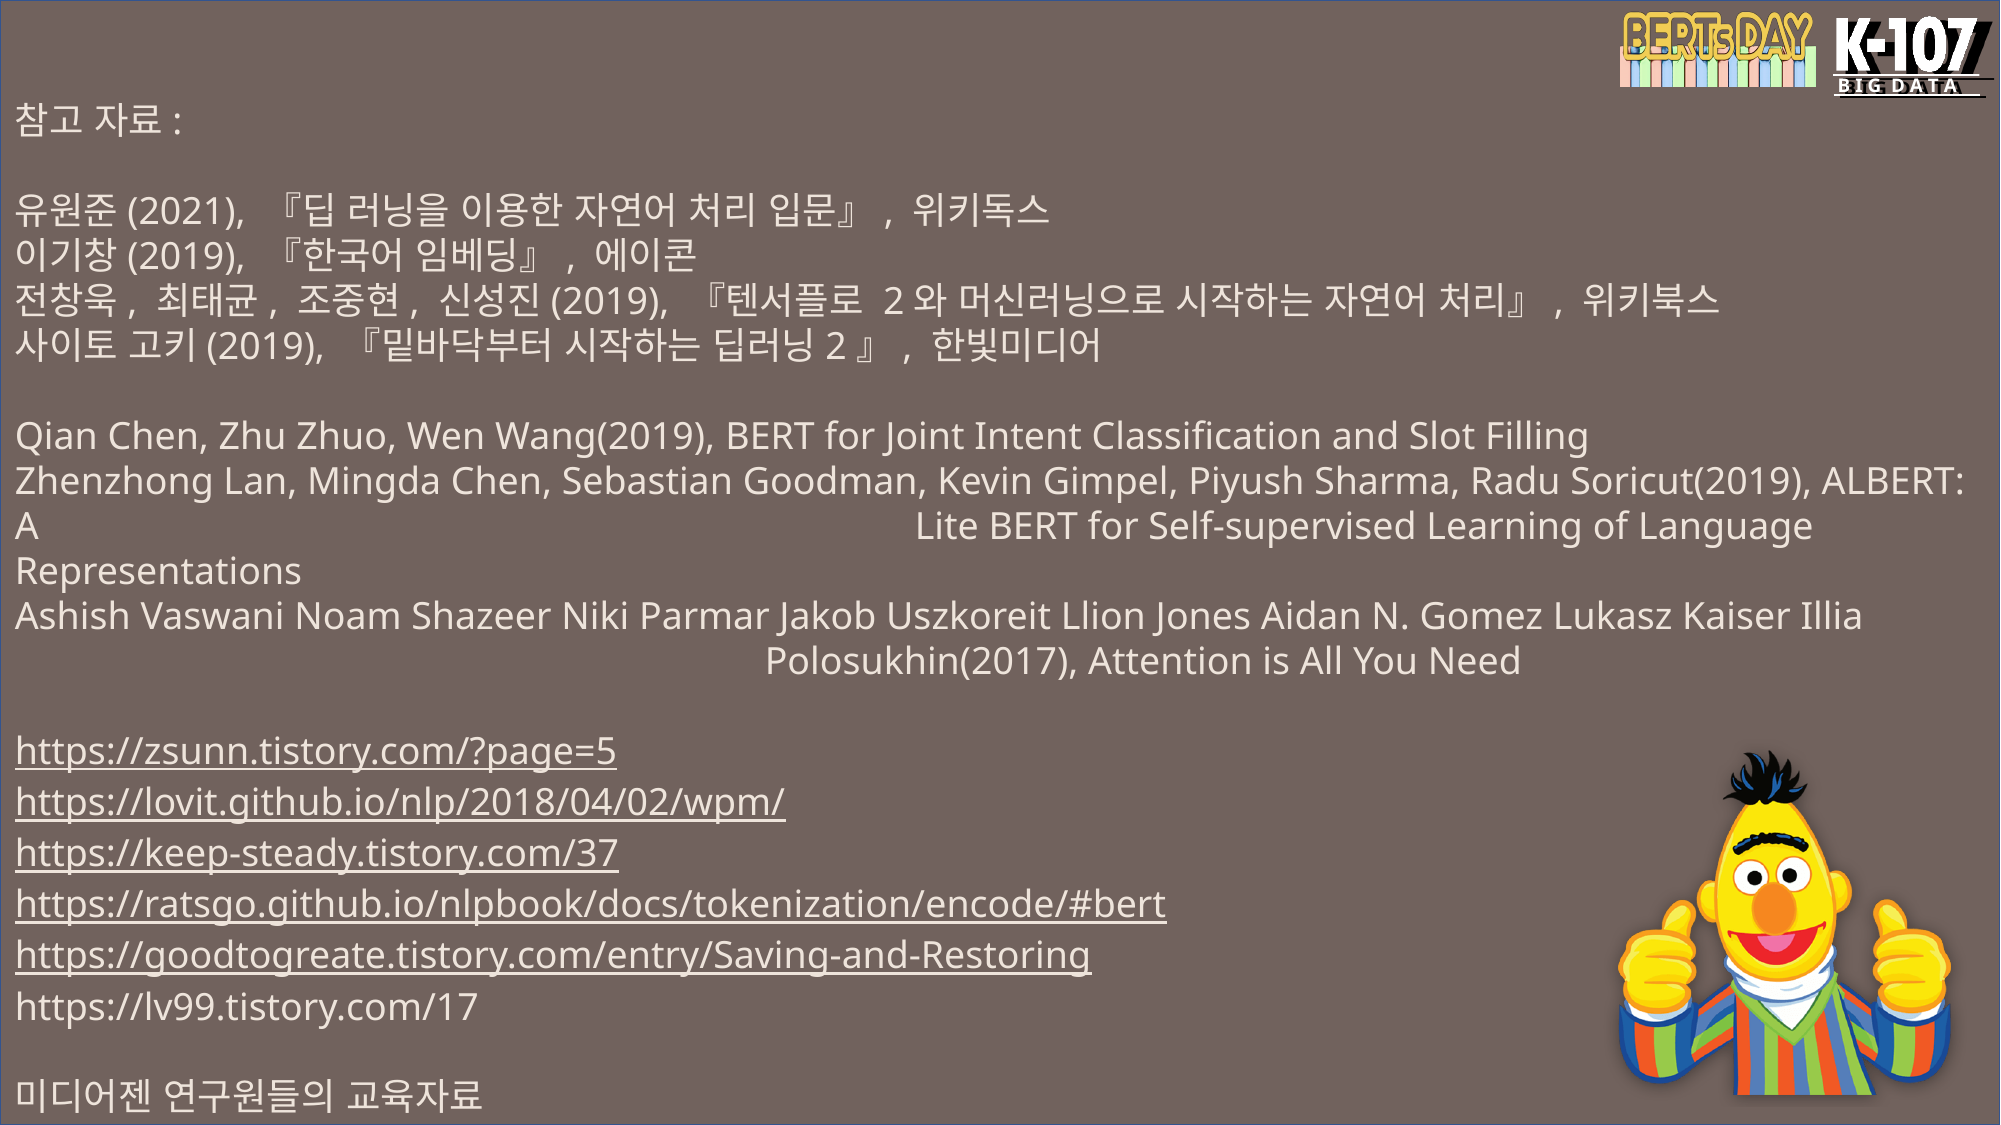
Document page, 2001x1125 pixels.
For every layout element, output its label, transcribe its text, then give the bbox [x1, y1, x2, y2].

text_box 참고 자료: 유원준(2021), 『딥 러닝을 이용한 자연어 처리 입문』, 위키독스 이기창(2019), 『한국어 임베딩』, 에이콘 전창욱, 최태균, 조중현, 신성진(2019), 『텐서플로 2와 머신러닝으로 시작하는 자연어 처리』, 위키북스 사이토 고키(2019), 『밑바닥부터 시작하는 딥러닝2』, 한빛미디어 Qian Chen, Zhu Zhuo, Wen Wang(2019), BERT for Joint Intent Classification and Slot Filling Zhenzhong Lan, Mingda Chen, Sebastian Goodman, Kevin Gimpel, Piyush Sharma, Radu Soricut(2019), ALBERT: A Lite BERT for Self-supervised Learning of Language Representations Ashish Vaswani Noam Shazeer Niki Parmar Jakob Uszkoreit Llion Jones Aidan N. Gomez Lukasz Kaiser Illia Polosukhin(2017), Attention is All You Need https://zsunn.tistory.com/?page=5 https://lovit.github.io/nlp/2018/04/02/wpm/ https://keep-steady.tistory.com/37 https://ratsgo.github.io/nlpbook/docs/tokenization/encode/#bert https://goodtogreate.tistory.com/entry/Saving-and-Restoring https://lv99.tistory.com/17 미디어젠 연구원들의 교육자료 [0, 0, 2000, 1125]
picture [1620, 10, 1816, 87]
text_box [1833, 14, 1995, 66]
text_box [1822, 66, 1995, 105]
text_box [1828, 68, 2000, 107]
picture [1600, 739, 1968, 1107]
